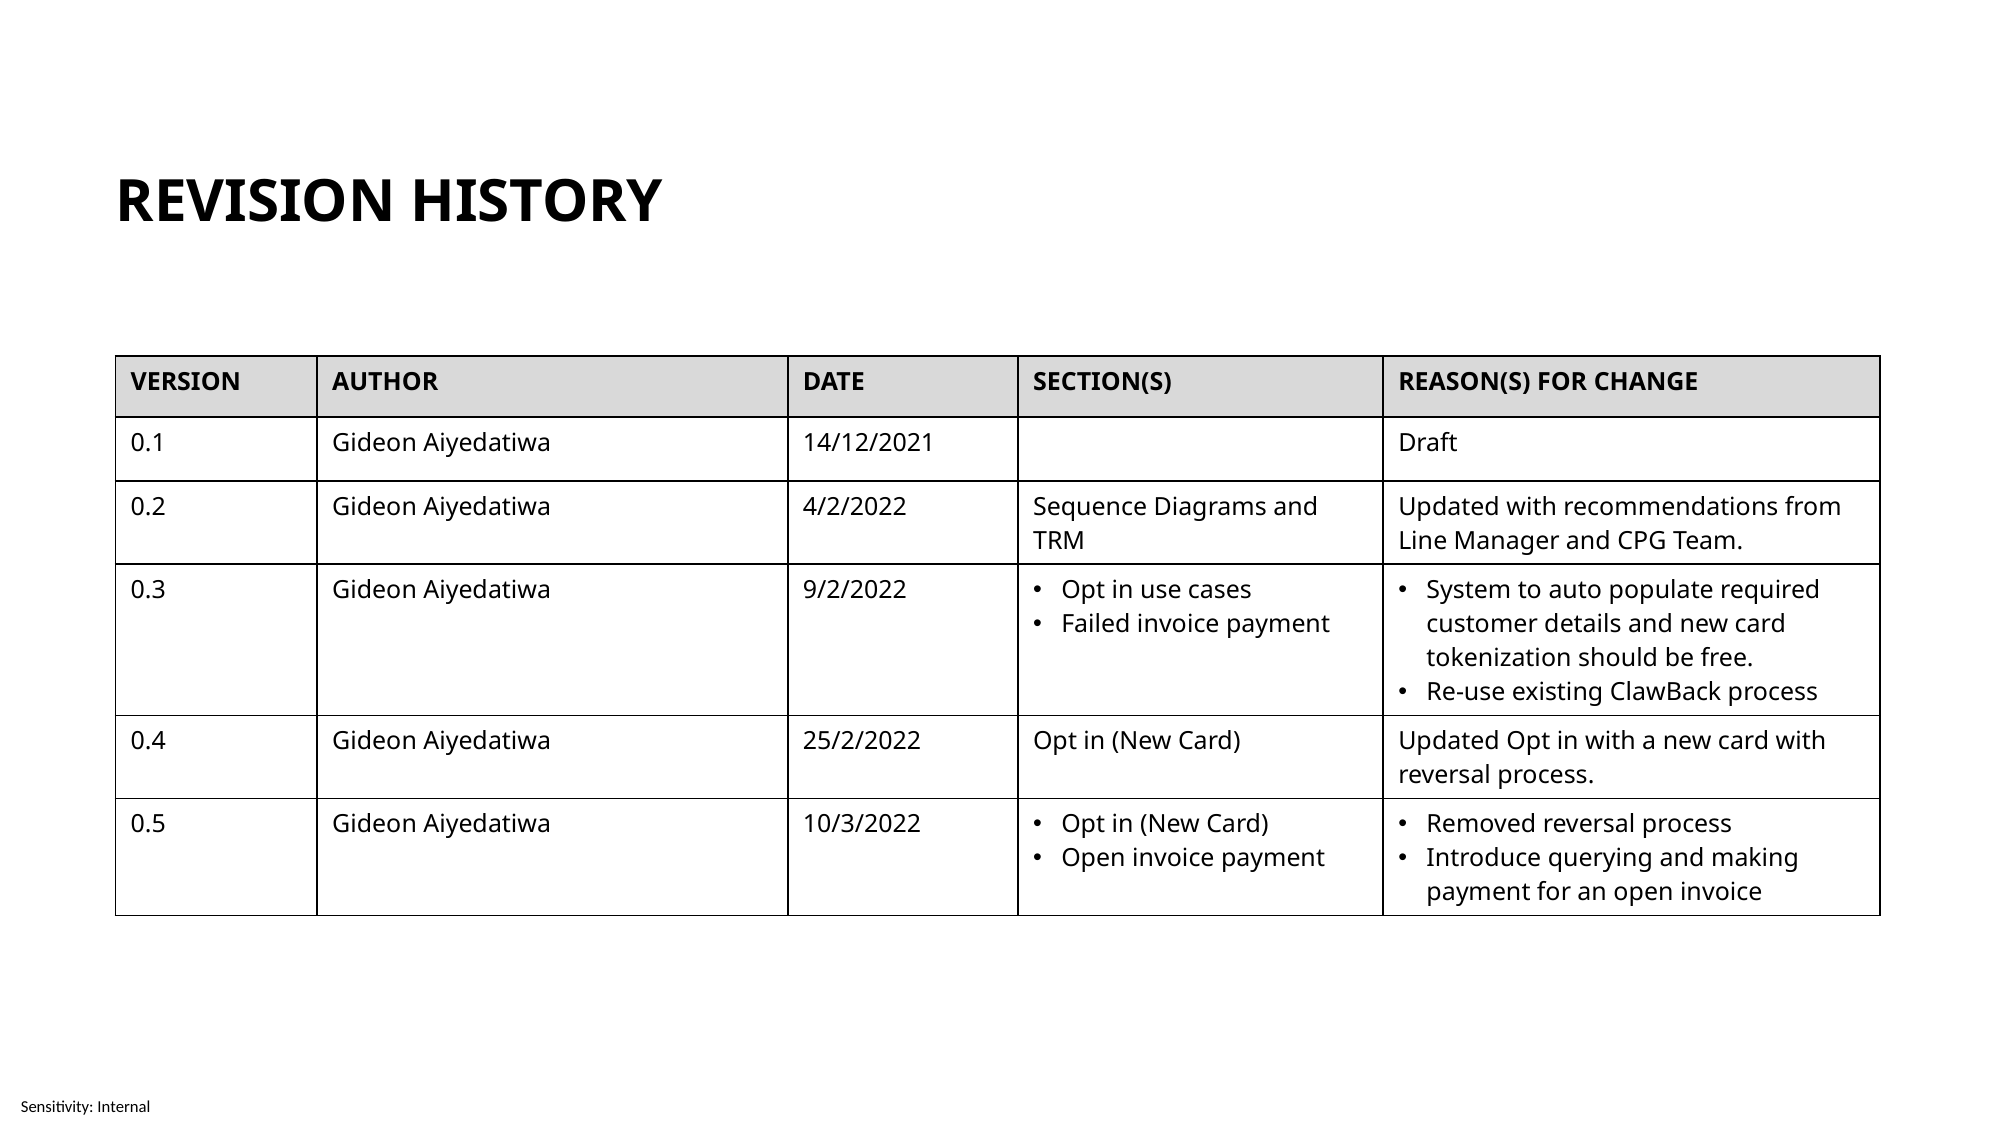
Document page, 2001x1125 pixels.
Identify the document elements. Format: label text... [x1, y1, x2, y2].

table_cell System to auto populate required customer details and new card tokenization should be free. Re-use existing ClawBack process [1384, 565, 1879, 715]
table_cell Gideon Aiyedatiwa [318, 716, 787, 798]
table_header REASON(S) FOR CHANGE [1384, 357, 1879, 416]
table_cell Opt in use cases Failed invoice payment [1019, 565, 1382, 715]
table_cell 0.2 [116, 482, 316, 563]
table_cell 4/2/2022 [789, 482, 1017, 563]
table_cell Updated with recommendations from Line Manager and CPG Team. [1384, 482, 1879, 563]
table_cell [1019, 418, 1382, 480]
table_cell Gideon Aiyedatiwa [318, 418, 787, 480]
table_cell Gideon Aiyedatiwa [318, 799, 787, 915]
table_cell Gideon Aiyedatiwa [318, 565, 787, 715]
table_cell Gideon Aiyedatiwa [318, 482, 787, 563]
list REVISION HISTORY [115, 156, 1936, 1025]
table_header VERSION [116, 357, 316, 416]
table_header SECTION(S) [1019, 357, 1382, 416]
table_cell 0.5 [116, 799, 316, 915]
table_cell 10/3/2022 [789, 799, 1017, 915]
table_cell Opt in (New Card) Open invoice payment [1019, 799, 1382, 915]
table_cell 0.1 [116, 418, 316, 480]
table_cell 0.4 [116, 716, 316, 798]
table_cell 9/2/2022 [789, 565, 1017, 715]
table_cell Opt in (New Card) [1019, 716, 1382, 798]
table_header DATE [789, 357, 1017, 416]
table_cell 25/2/2022 [789, 716, 1017, 798]
table_cell 14/12/2021 [789, 418, 1017, 480]
table_cell Draft [1384, 418, 1879, 480]
table_header AUTHOR [318, 357, 787, 416]
table_cell Removed reversal process Introduce querying and making payment for an open invoice [1384, 799, 1879, 915]
table_cell Sequence Diagrams and TRM [1019, 482, 1382, 563]
table_cell Updated Opt in with a new card with reversal process. [1384, 716, 1879, 798]
table_cell 0.3 [116, 565, 316, 715]
